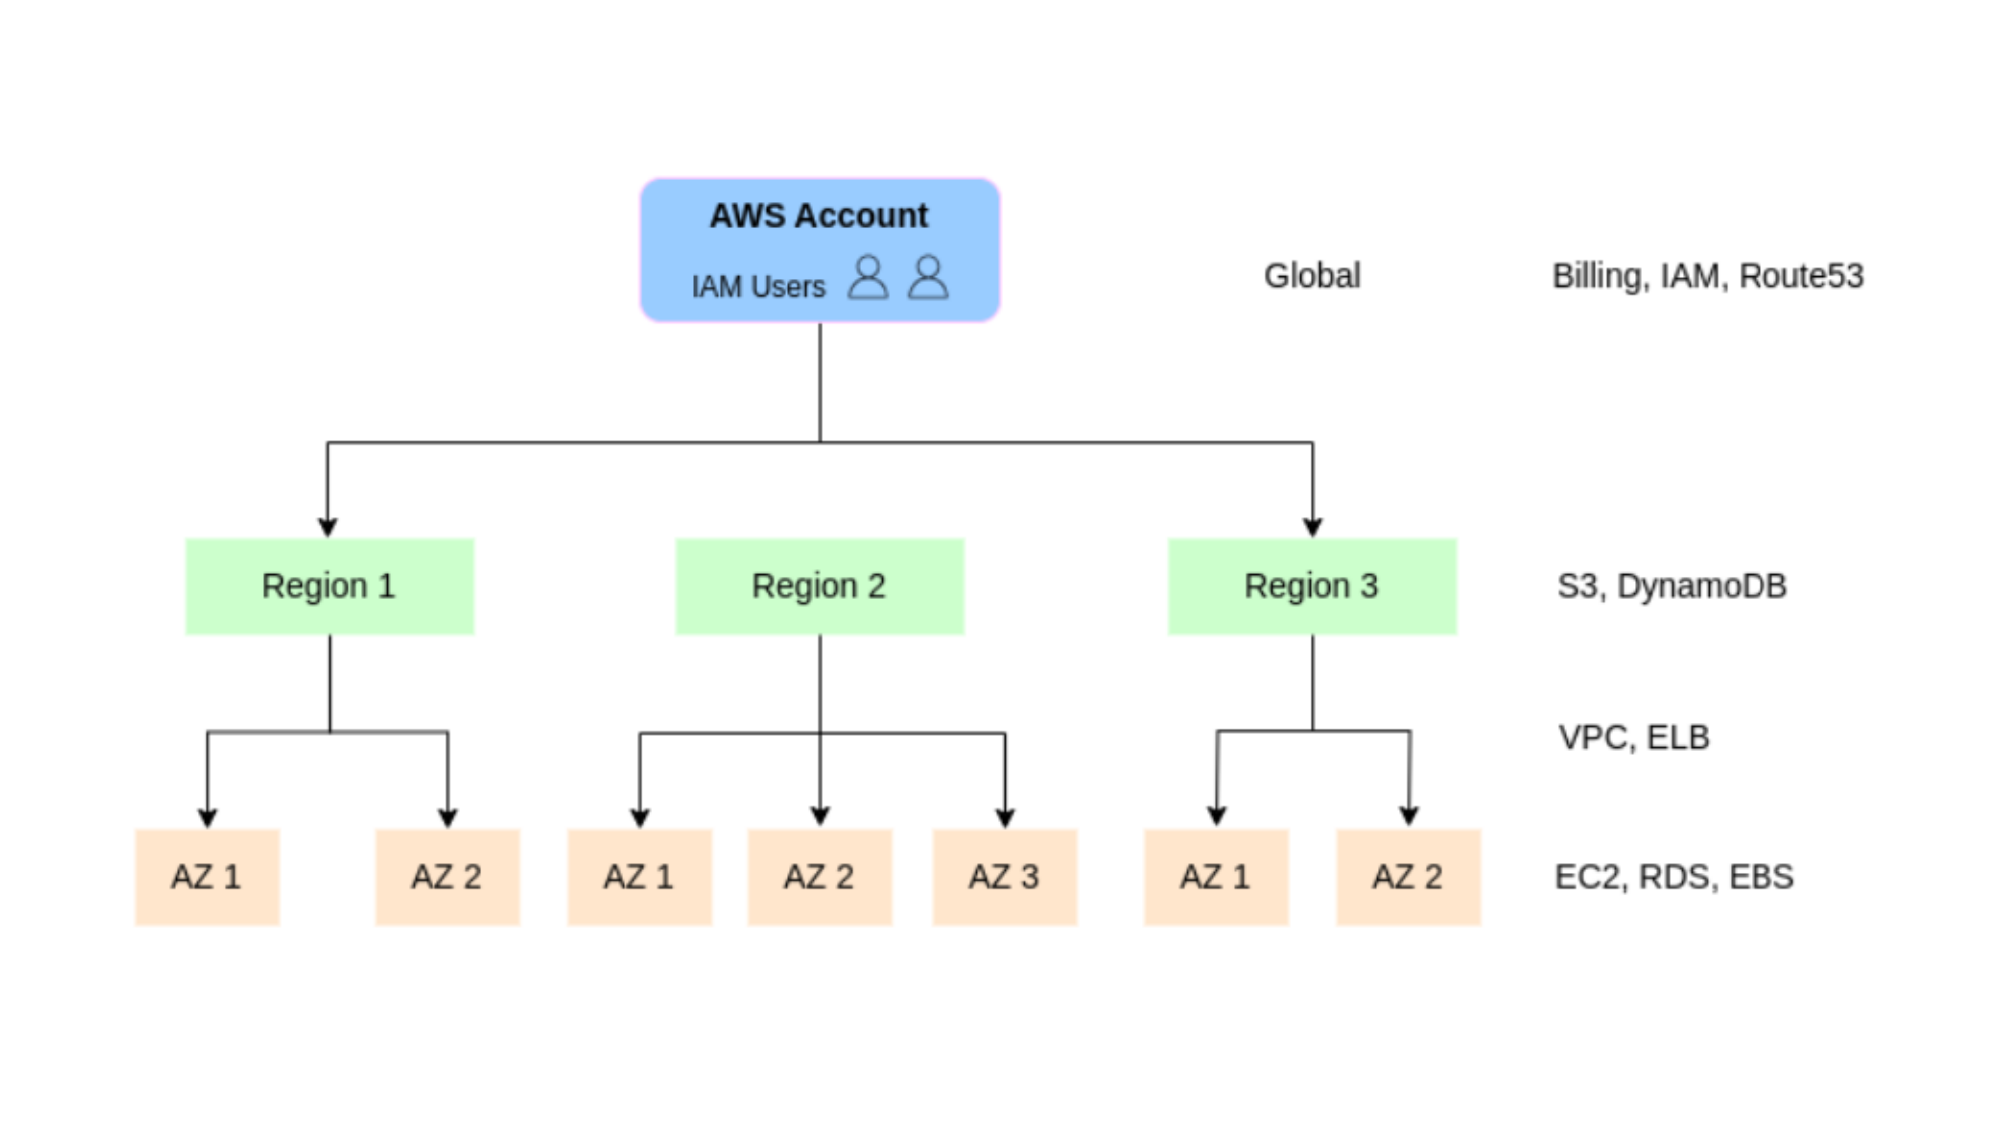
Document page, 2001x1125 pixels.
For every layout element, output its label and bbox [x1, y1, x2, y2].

picture [105, 155, 1895, 970]
